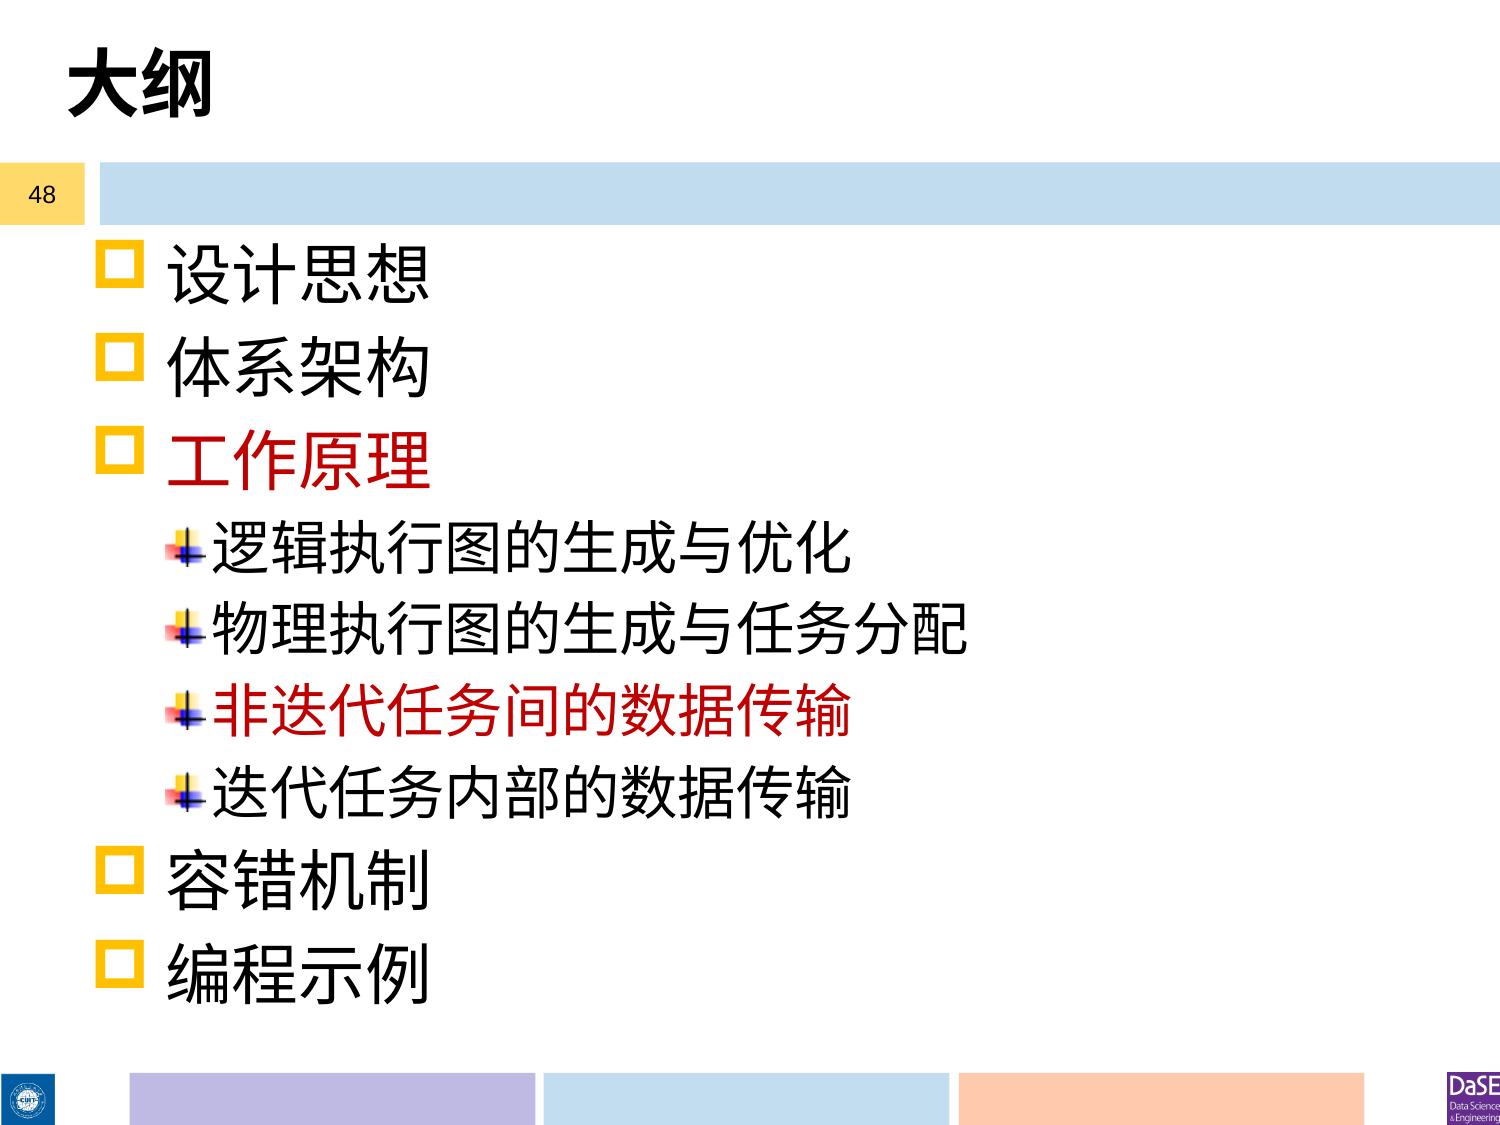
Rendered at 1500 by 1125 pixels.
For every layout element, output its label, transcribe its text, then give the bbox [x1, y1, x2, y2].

picture [165, 525, 206, 567]
list 设计思想 体系架构 工作原理 逻辑执行图的生成与优化 物理执行图的生成与任务分配 非迭代任务间的数据传输 迭代任务内部的数据传输 容错机制 编程示例 [75, 224, 1425, 1005]
picture [165, 688, 206, 730]
picture [1447, 1072, 1500, 1125]
title 大纲 [50, 0, 1459, 175]
picture [165, 606, 206, 648]
picture [0, 1072, 56, 1125]
picture [165, 770, 206, 812]
slide_number 48 [0, 162, 85, 225]
